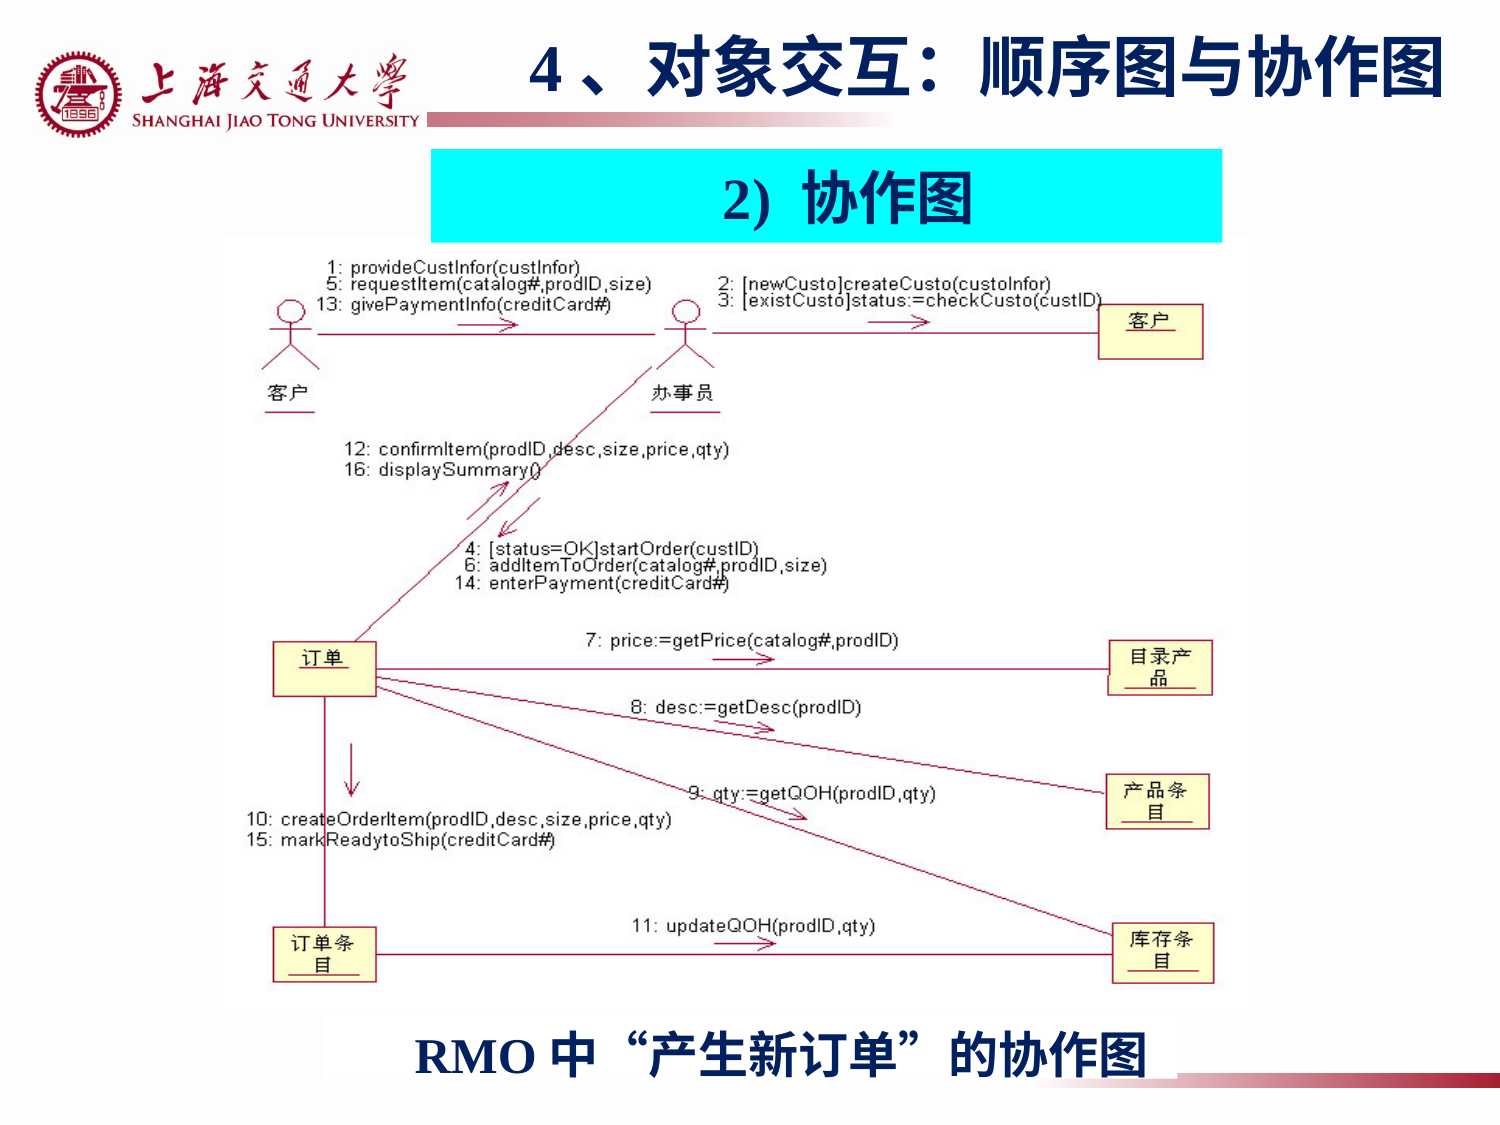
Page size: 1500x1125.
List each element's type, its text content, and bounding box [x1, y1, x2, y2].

text_box 4、对象交互：顺序图与协作图 [0, 19, 1459, 132]
text_box RMO中“产生新订单”的协作图 [324, 1019, 1178, 1079]
picture [0, 0, 1500, 1125]
text_box 2) 协作图 [431, 149, 1223, 235]
